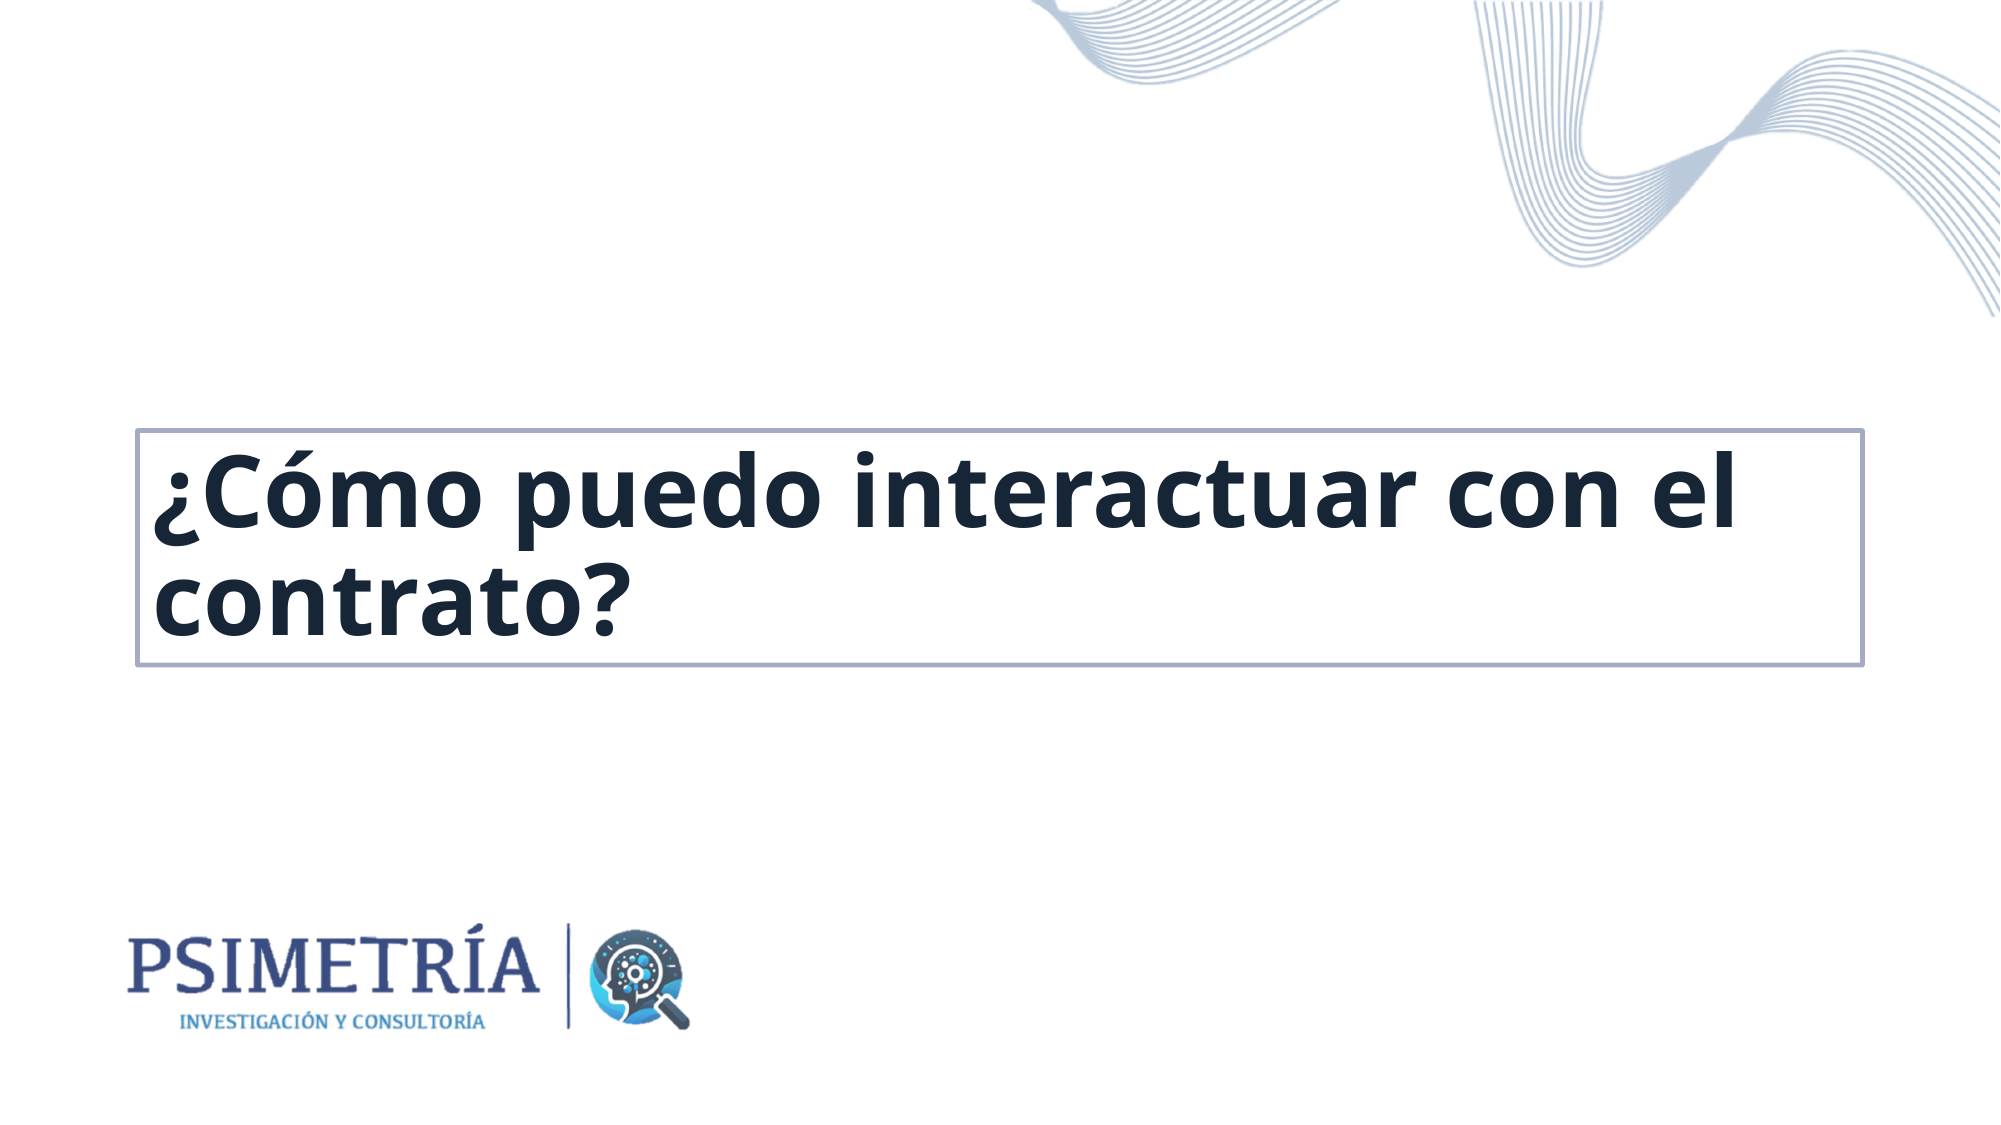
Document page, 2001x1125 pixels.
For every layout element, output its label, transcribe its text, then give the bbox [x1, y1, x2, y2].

title ¿Cómo puedo interactuar con el contrato? [135, 428, 1865, 667]
